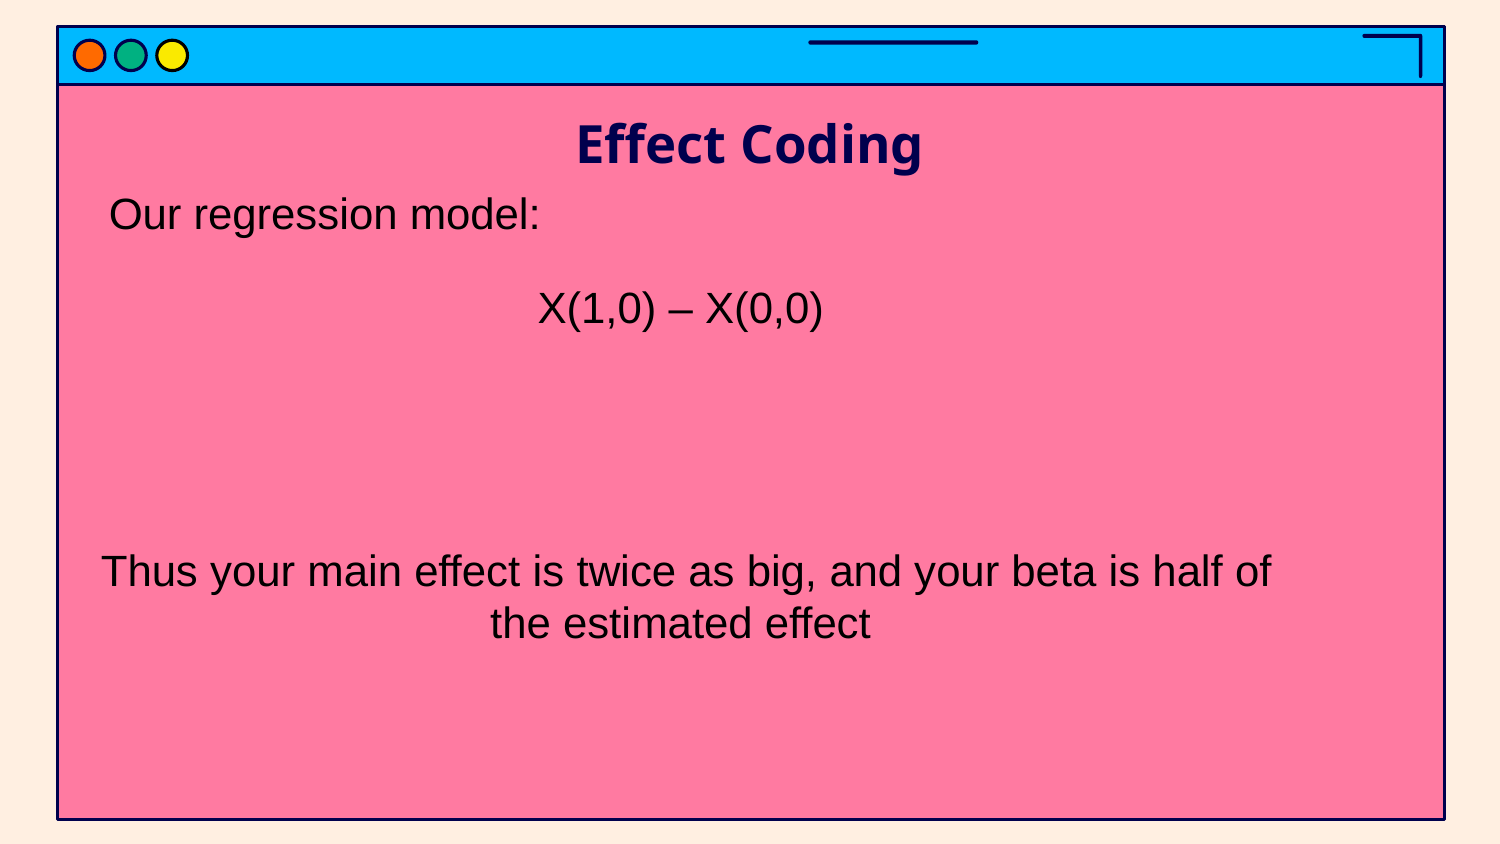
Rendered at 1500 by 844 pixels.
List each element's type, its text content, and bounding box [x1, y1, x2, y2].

title Effect Coding [116, 96, 1383, 191]
